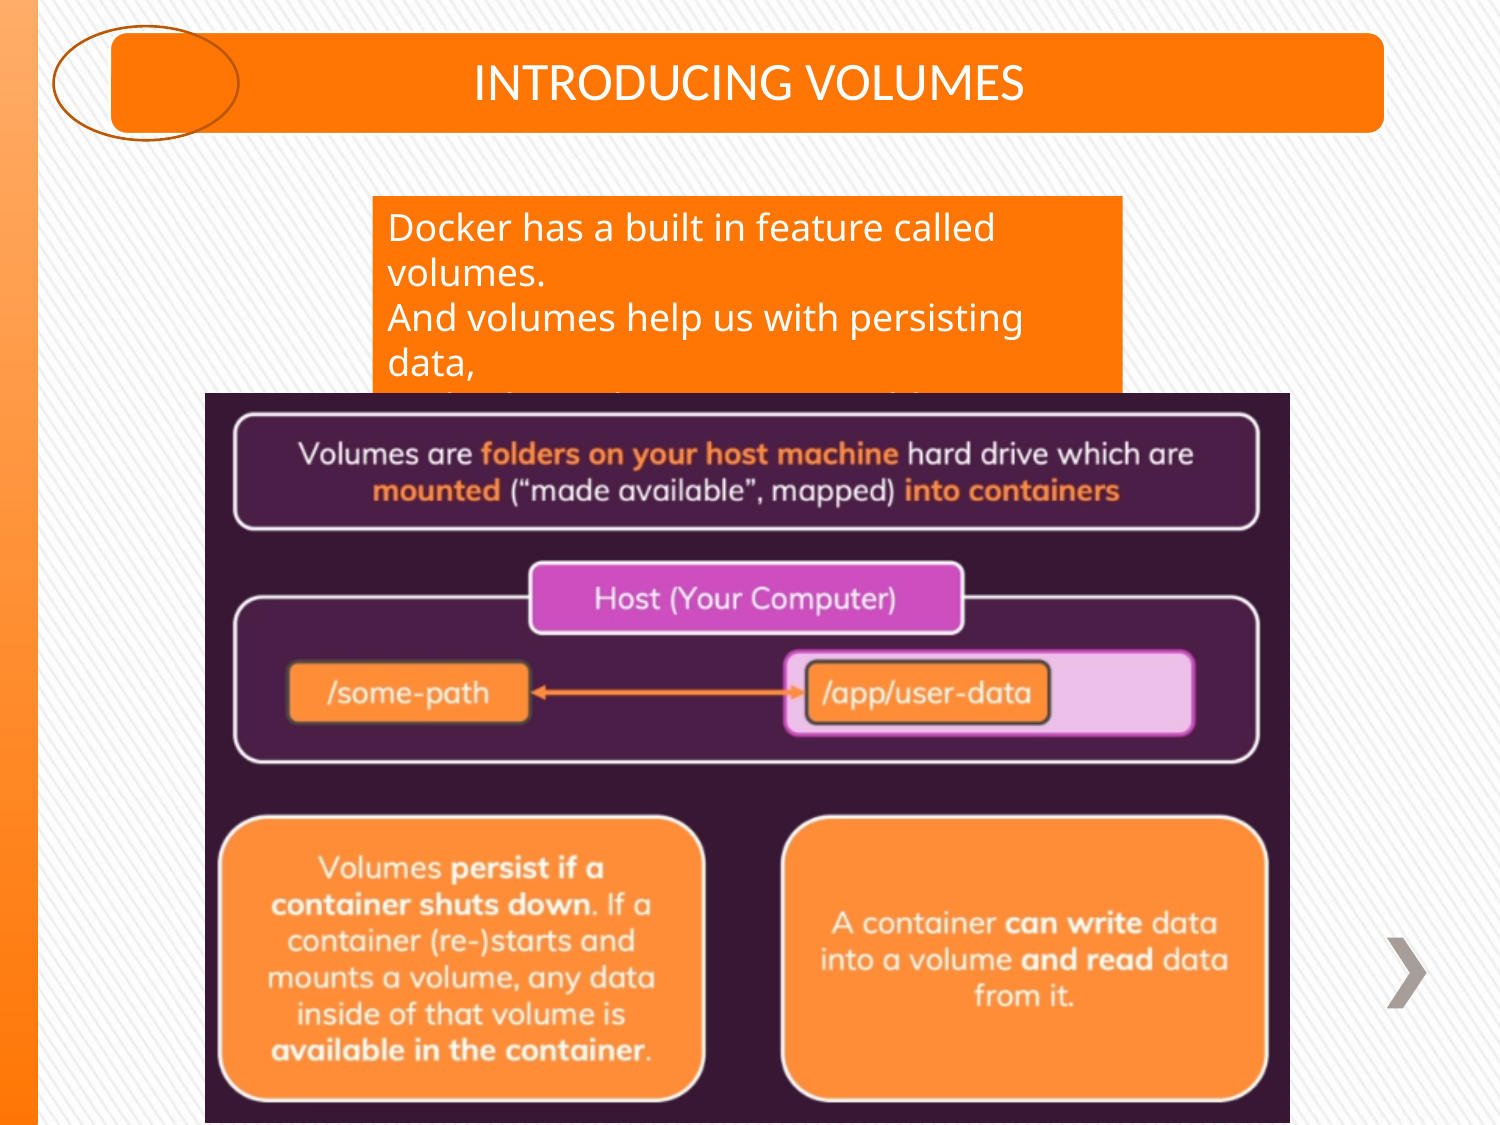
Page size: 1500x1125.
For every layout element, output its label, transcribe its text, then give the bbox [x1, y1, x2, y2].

text_box Docker has a built in feature called volumes. And volumes help us with persisting data, and solving the previous problem. How do we utilize volumes in our application? [372, 196, 1123, 390]
text_box [0, 281, 37, 285]
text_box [109, 27, 1386, 135]
picture [37, 0, 1500, 1125]
text_box [52, 32, 99, 134]
